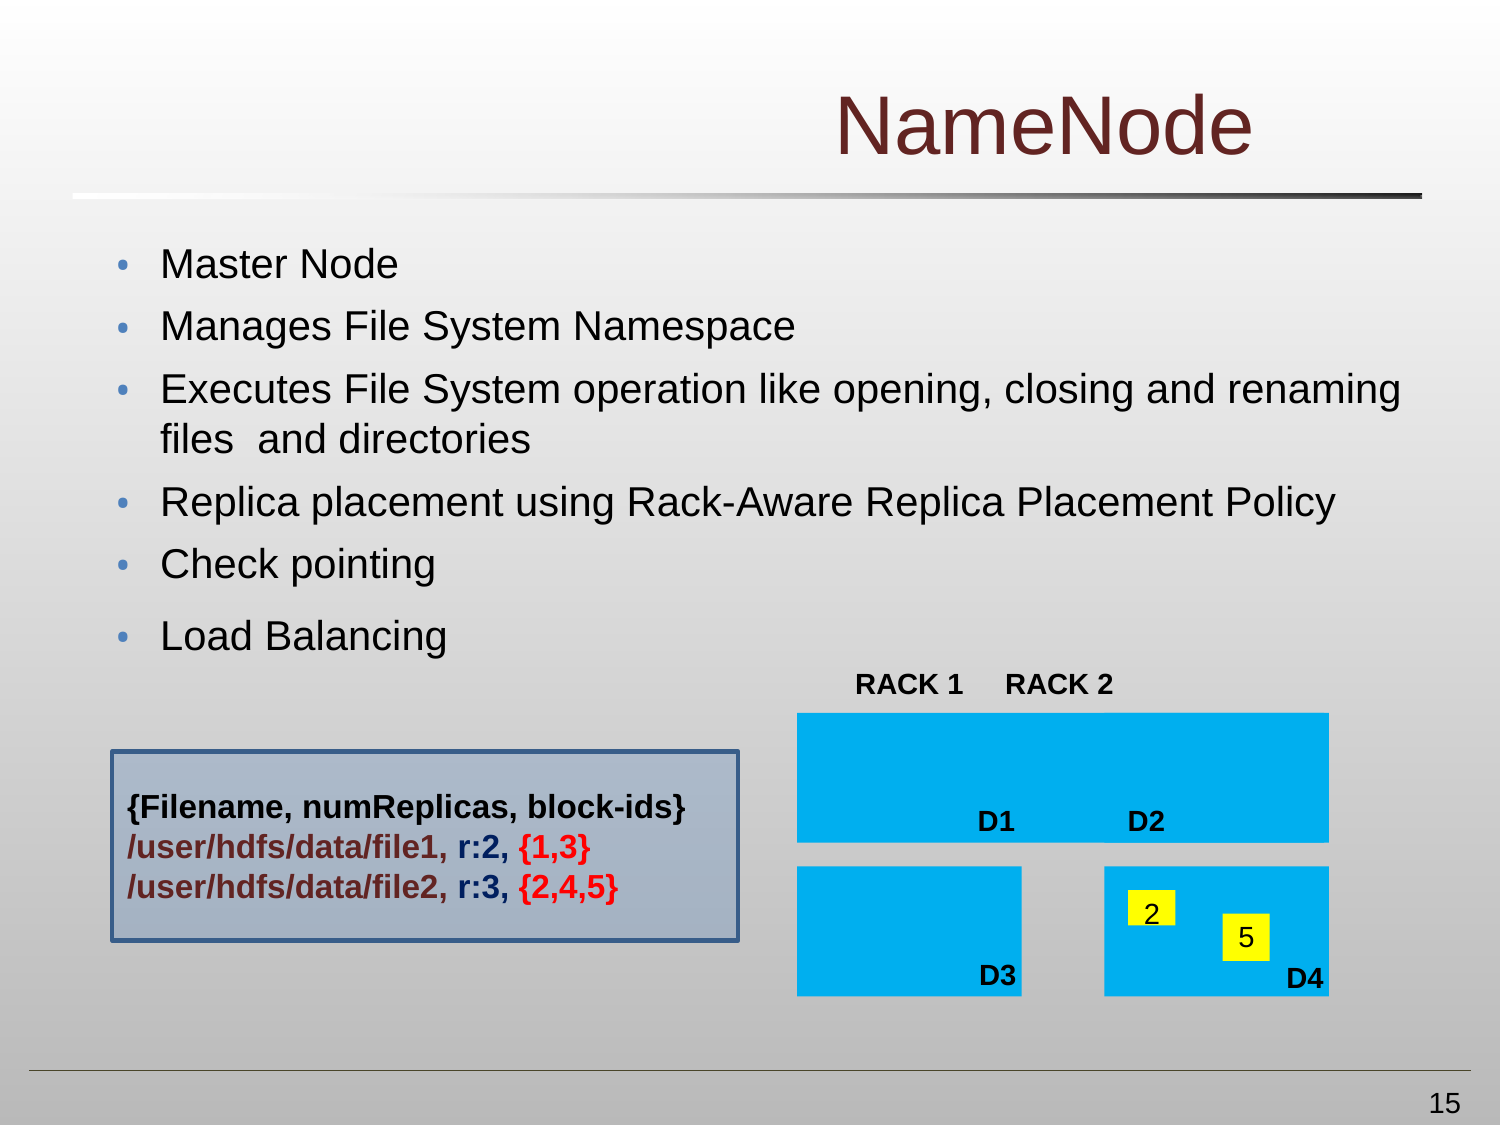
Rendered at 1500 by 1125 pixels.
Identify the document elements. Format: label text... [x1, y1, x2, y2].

text_box {Filename, numReplicas, block-ids} /user/hdfs/data/file1, r:2, {1,3} /user/hdfs/data/file2, r:3, {2,4,5} [112, 751, 739, 941]
text_box Master Node Manages File System Namespace Executes File System operation like opening, closing and renaming files and directories Replica placement using Rack-Aware Replica Placement Policy Check pointing Load Balancing RACK 1 RACK 2 [113, 221, 1411, 686]
text_box D1 D2 [797, 712, 1325, 843]
slide_number 15 [1424, 1077, 1487, 1115]
text_box D4 [1104, 866, 1329, 997]
text_box [72, 193, 1423, 199]
text_box [1325, 712, 1329, 843]
text_box 5 [1222, 913, 1270, 961]
text_box D3 [797, 866, 1022, 997]
text_box 2 [1128, 890, 1176, 926]
title NameNode [832, 69, 1413, 174]
